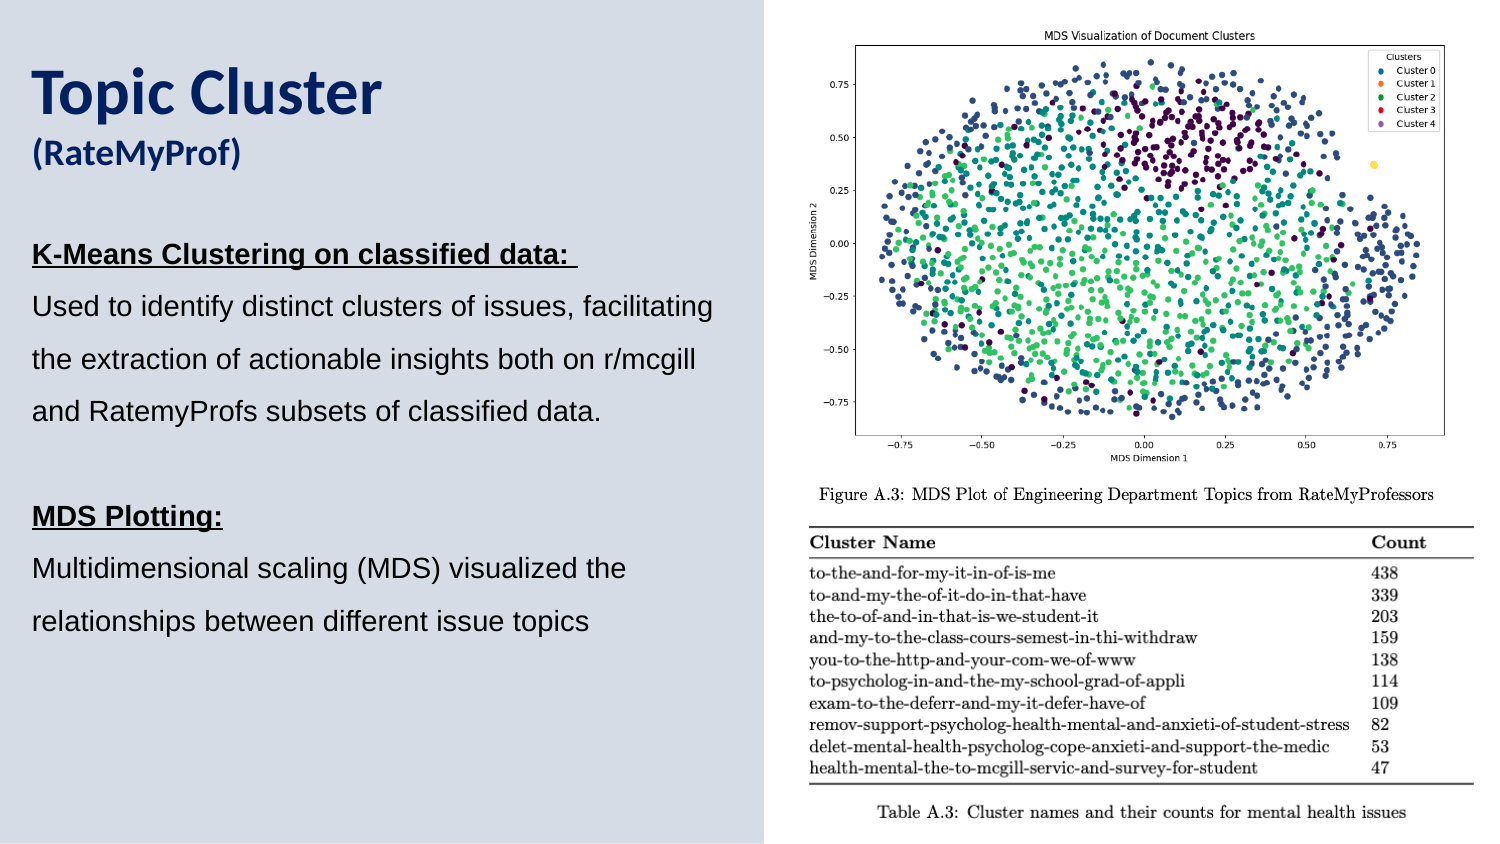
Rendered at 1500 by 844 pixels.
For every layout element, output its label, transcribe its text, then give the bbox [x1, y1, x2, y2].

text_box K-Means Clustering on classified data: Used to identify distinct clusters of issues, facilitating the extraction of actionable insights both on r/mcgill and RatemyProfs subsets of classified data. MDS Plotting: Multidimensional scaling (MDS) visualized the relationships between different issue topics [17, 210, 736, 668]
picture [805, 518, 1483, 829]
text_box [0, 0, 765, 844]
picture [805, 14, 1455, 512]
text_box Topic Cluster (RateMyProf) [17, 40, 805, 181]
